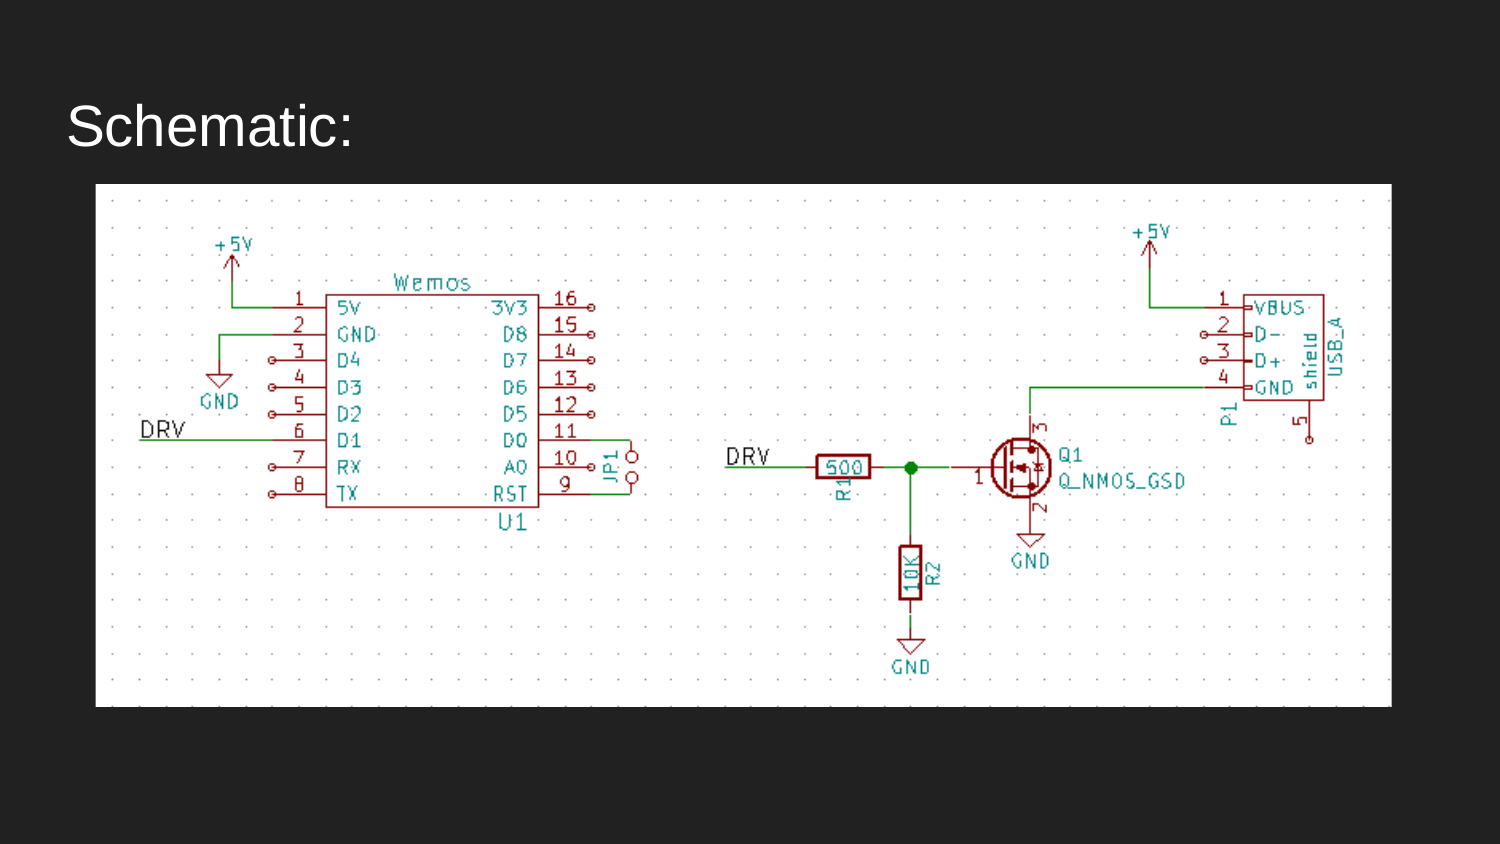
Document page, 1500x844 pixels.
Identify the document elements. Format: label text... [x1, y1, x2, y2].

title Schematic: [51, 72, 1449, 167]
picture [95, 184, 1392, 707]
